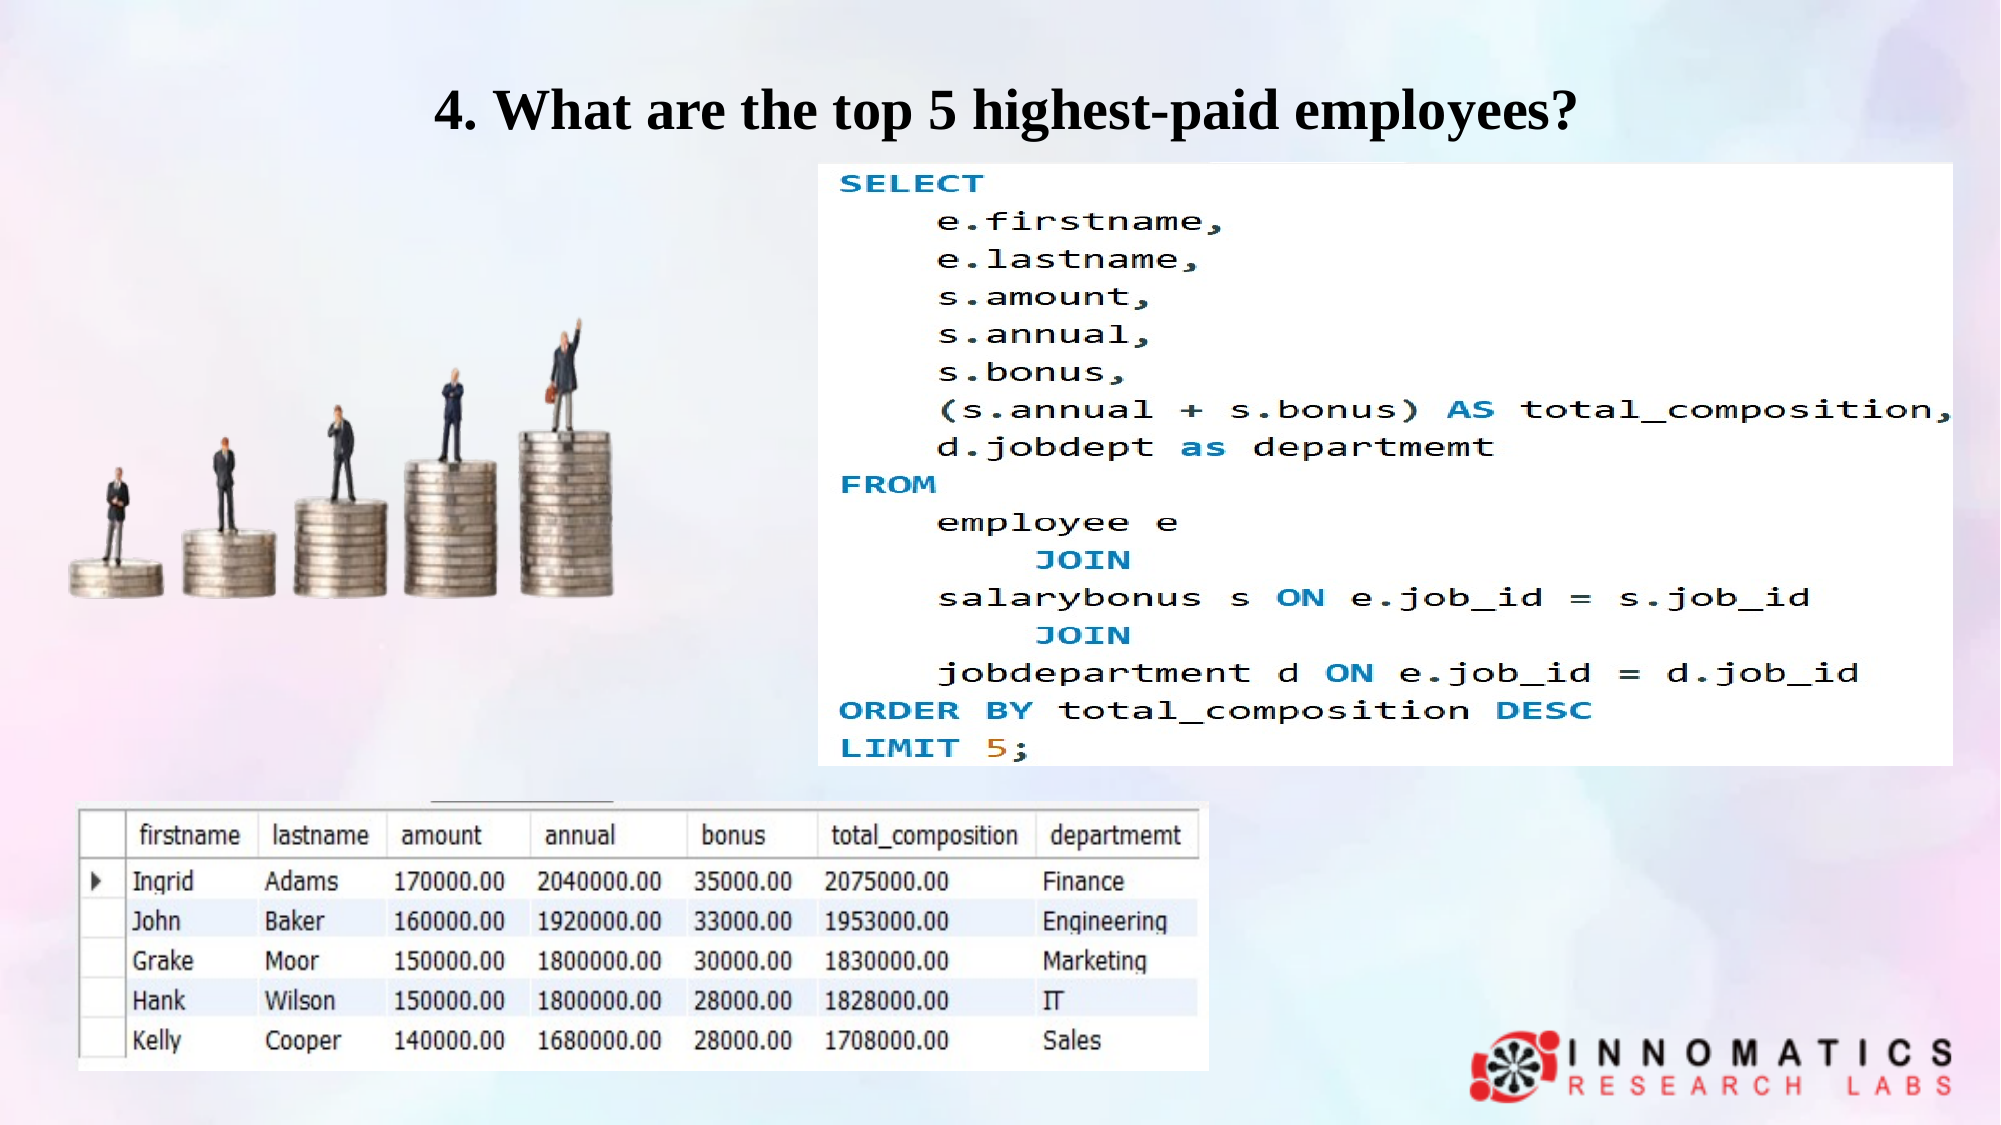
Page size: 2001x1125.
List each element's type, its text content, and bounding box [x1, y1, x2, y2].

picture [22, 204, 674, 657]
picture [75, 800, 1209, 1071]
picture [818, 162, 1953, 766]
text_box 4. What are the top 5 highest-paid employees? [0, 64, 2000, 174]
picture [1445, 1014, 1975, 1125]
